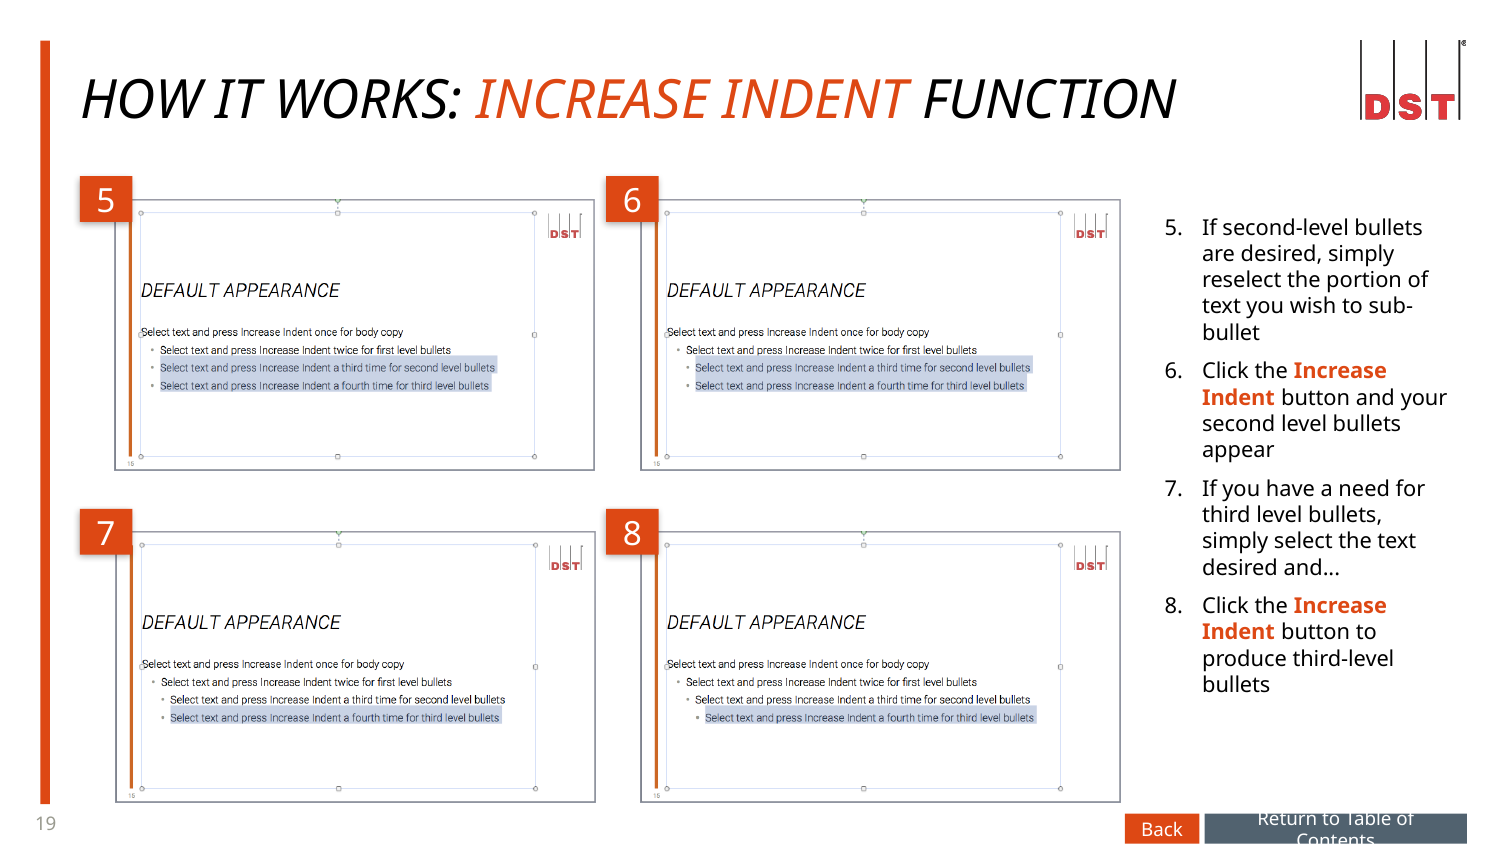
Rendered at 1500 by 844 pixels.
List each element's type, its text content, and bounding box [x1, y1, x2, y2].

title How it works: Increase indent function [79, 39, 1340, 129]
text_box If second-level bullets are desired, simply reselect the portion of text you wish to sub-bullet Click the Increase Indent button and your second level bullets appear If you have a need for third level bullets, simply select the text desired and... Click the Increase Indent button to produce third-level bullets [1149, 198, 1467, 803]
text_box 5 [79, 175, 133, 223]
picture [114, 199, 596, 472]
picture [640, 530, 1122, 803]
text_box 7 [79, 508, 133, 555]
text_box Return to Table of Contents [1202, 812, 1469, 844]
picture [640, 199, 1122, 471]
text_box 8 [605, 508, 659, 555]
text_box Back [1123, 812, 1201, 844]
text_box 6 [605, 175, 659, 223]
picture [115, 530, 596, 803]
